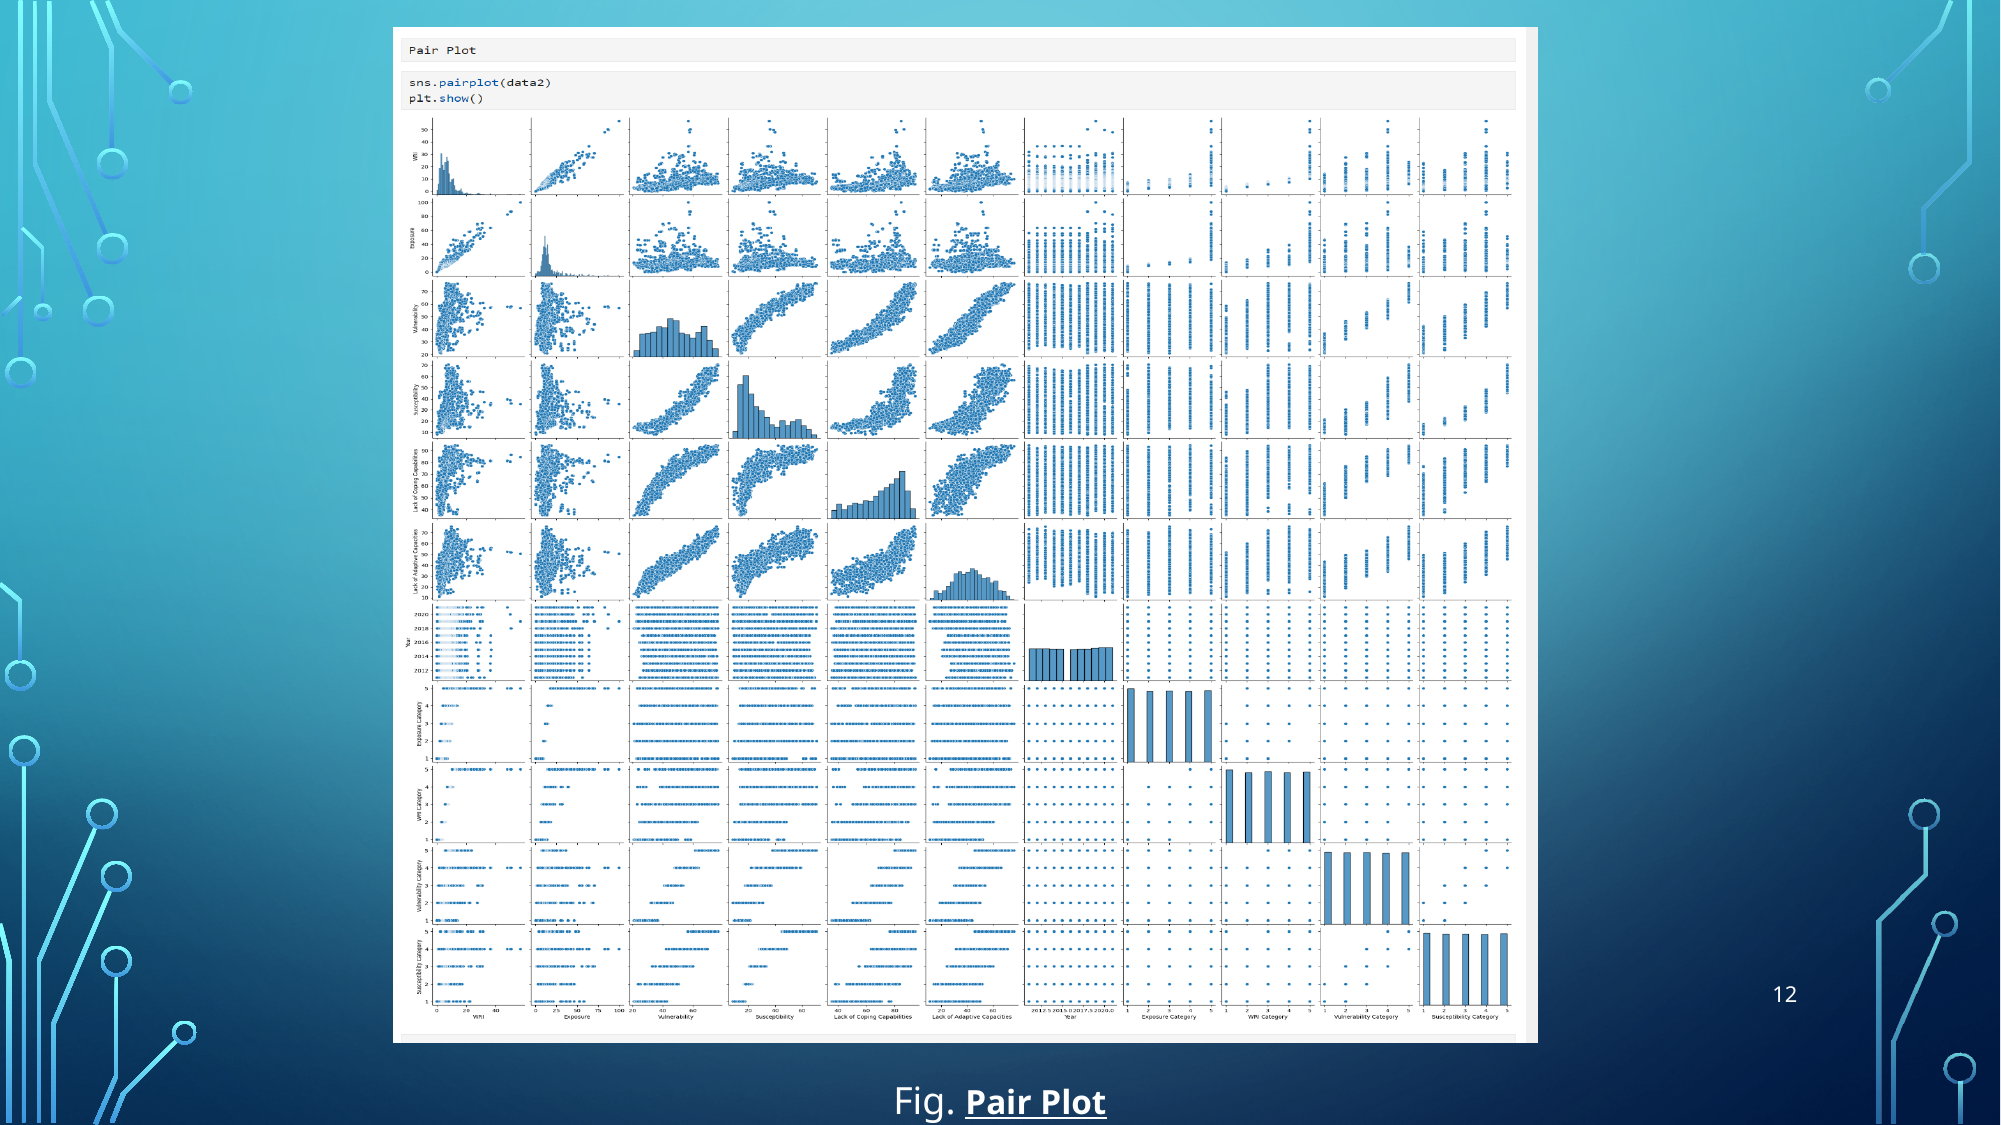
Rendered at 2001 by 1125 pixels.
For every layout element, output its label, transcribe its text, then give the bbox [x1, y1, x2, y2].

picture [393, 27, 1538, 1043]
slide_number 12 [1685, 965, 1813, 1025]
text_box Fig. Pair Plot [462, 1069, 1537, 1125]
